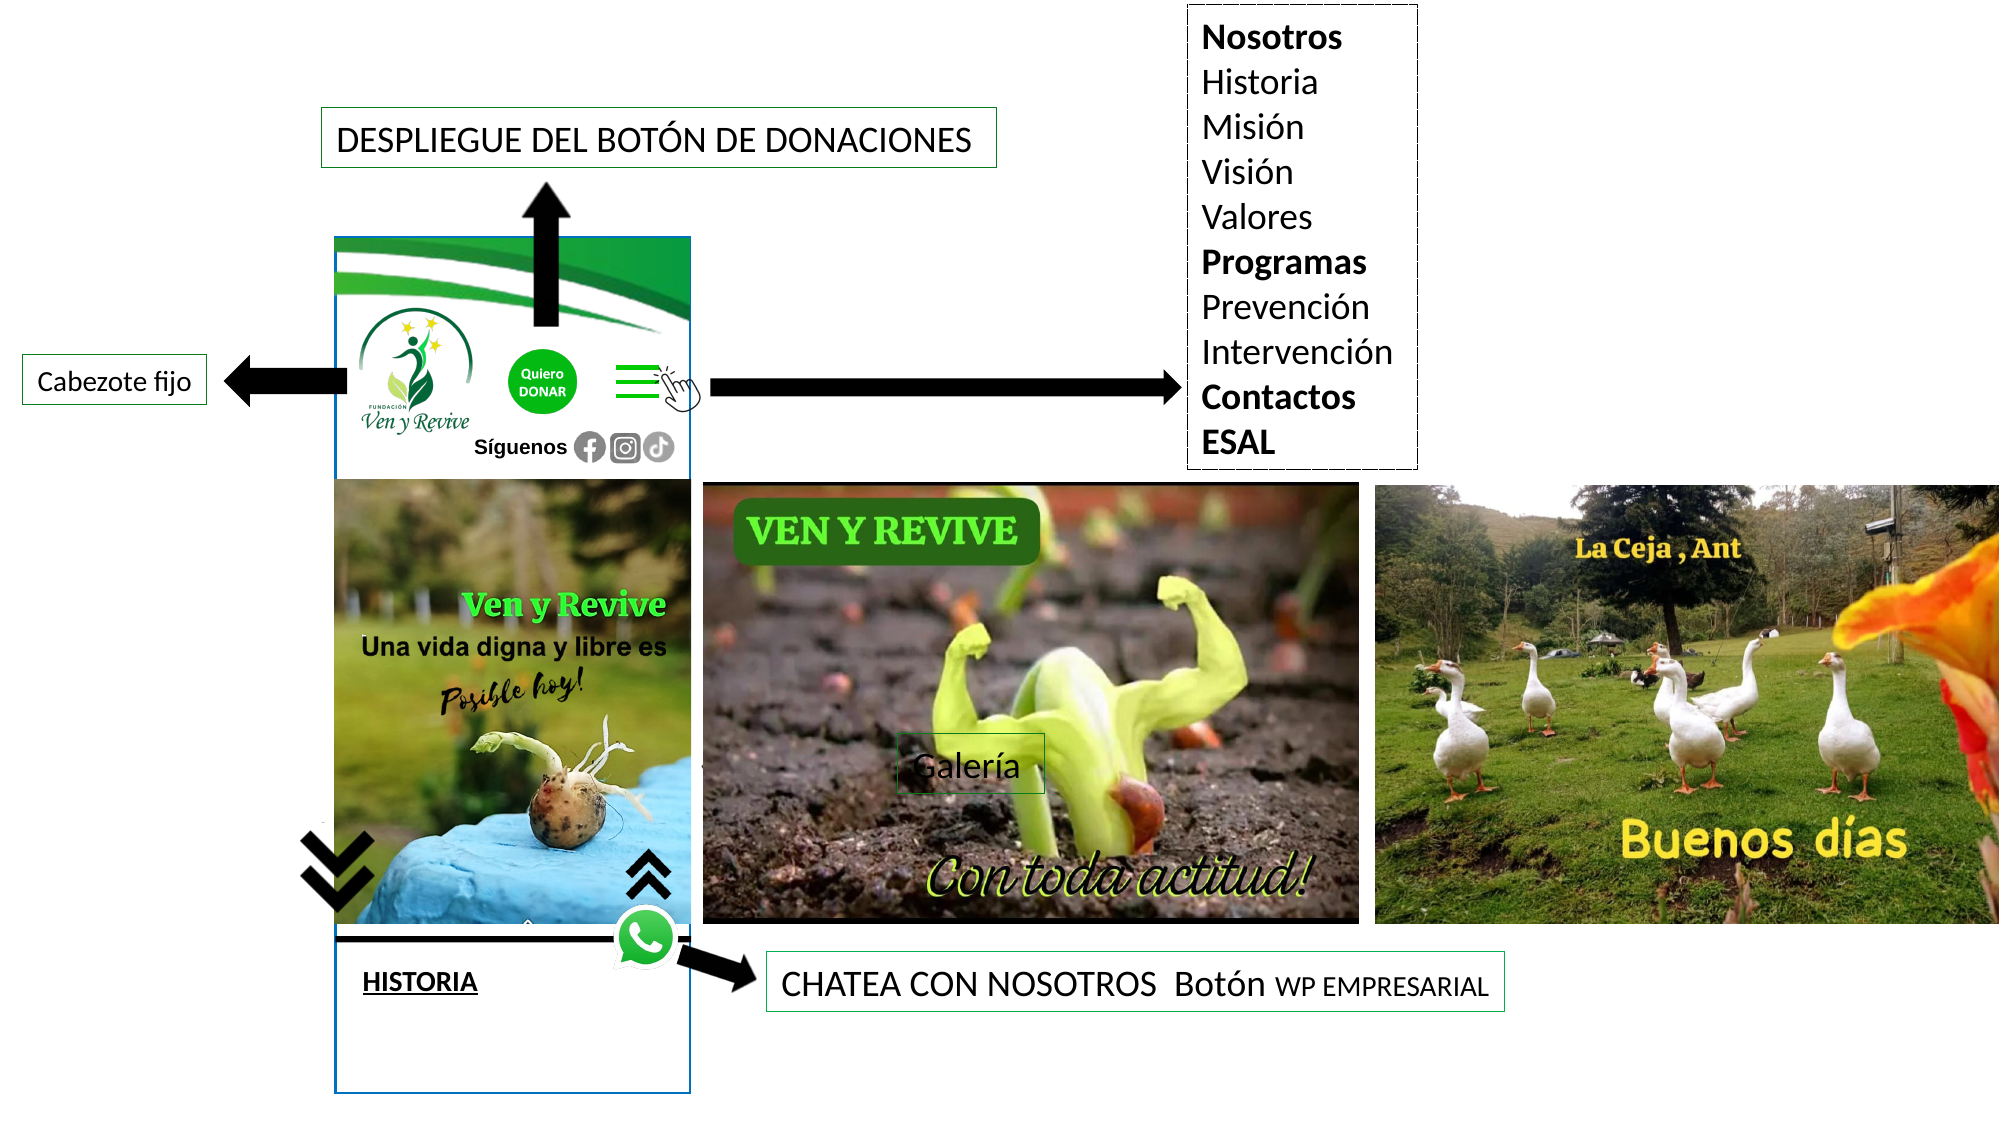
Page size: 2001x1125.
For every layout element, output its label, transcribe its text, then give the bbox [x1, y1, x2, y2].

text_box [334, 924, 691, 1094]
picture [701, 482, 1359, 924]
text_box [709, 366, 1184, 408]
text_box Nosotros Historia Misión Visión Valores Programas Prevención Intervención Contactos ESAL [1186, 4, 1418, 470]
picture [289, 182, 762, 998]
text_box HISTORIA [348, 954, 493, 1005]
text_box Cabezote fijo [22, 354, 207, 405]
text_box [222, 352, 334, 410]
text_box DESPLIEGUE DEL BOTÓN DE DONACIONES [321, 107, 997, 168]
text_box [615, 367, 647, 396]
text_box CHATEA CON NOSOTROS Botón WP EMPRESARIAL [766, 951, 1505, 1012]
picture [1375, 485, 1999, 924]
